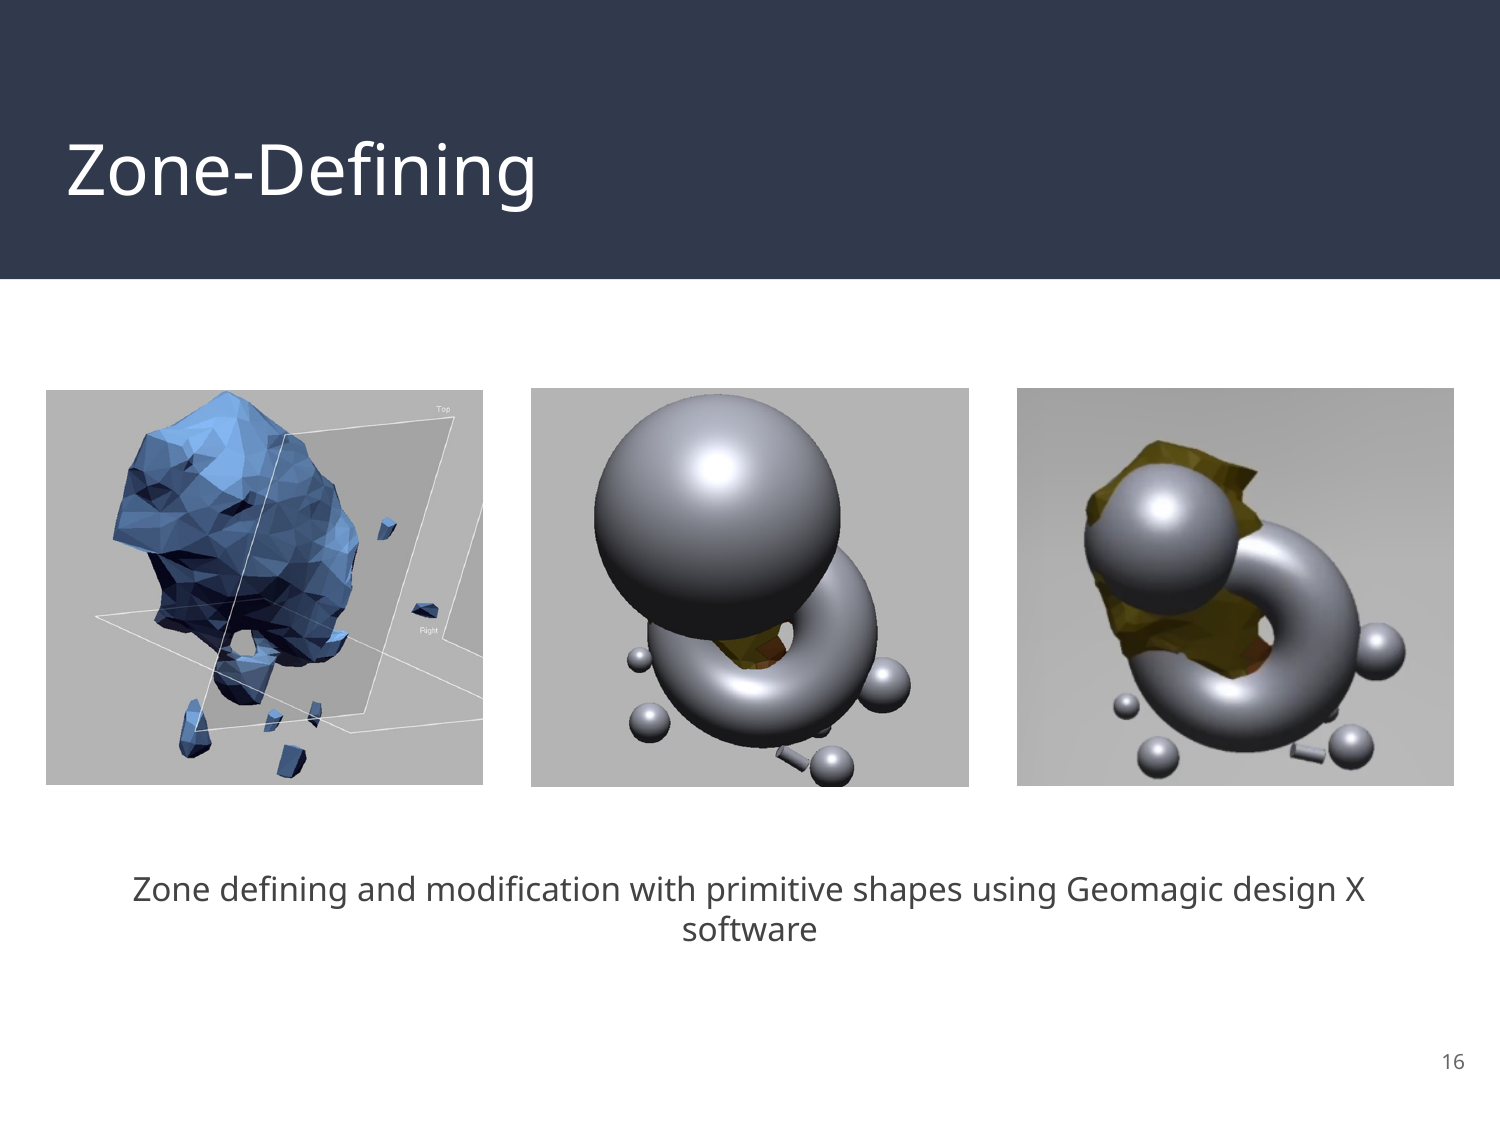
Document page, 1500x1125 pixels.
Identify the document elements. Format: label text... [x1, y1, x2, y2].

title Zone-Defining [51, 109, 1449, 246]
picture [46, 390, 484, 785]
text_box Zone defining and modification with primitive shapes using Geomagic design X software [51, 852, 1449, 963]
picture [1016, 388, 1454, 787]
picture [531, 388, 969, 787]
slide_number ‹#› [1389, 1019, 1480, 1106]
